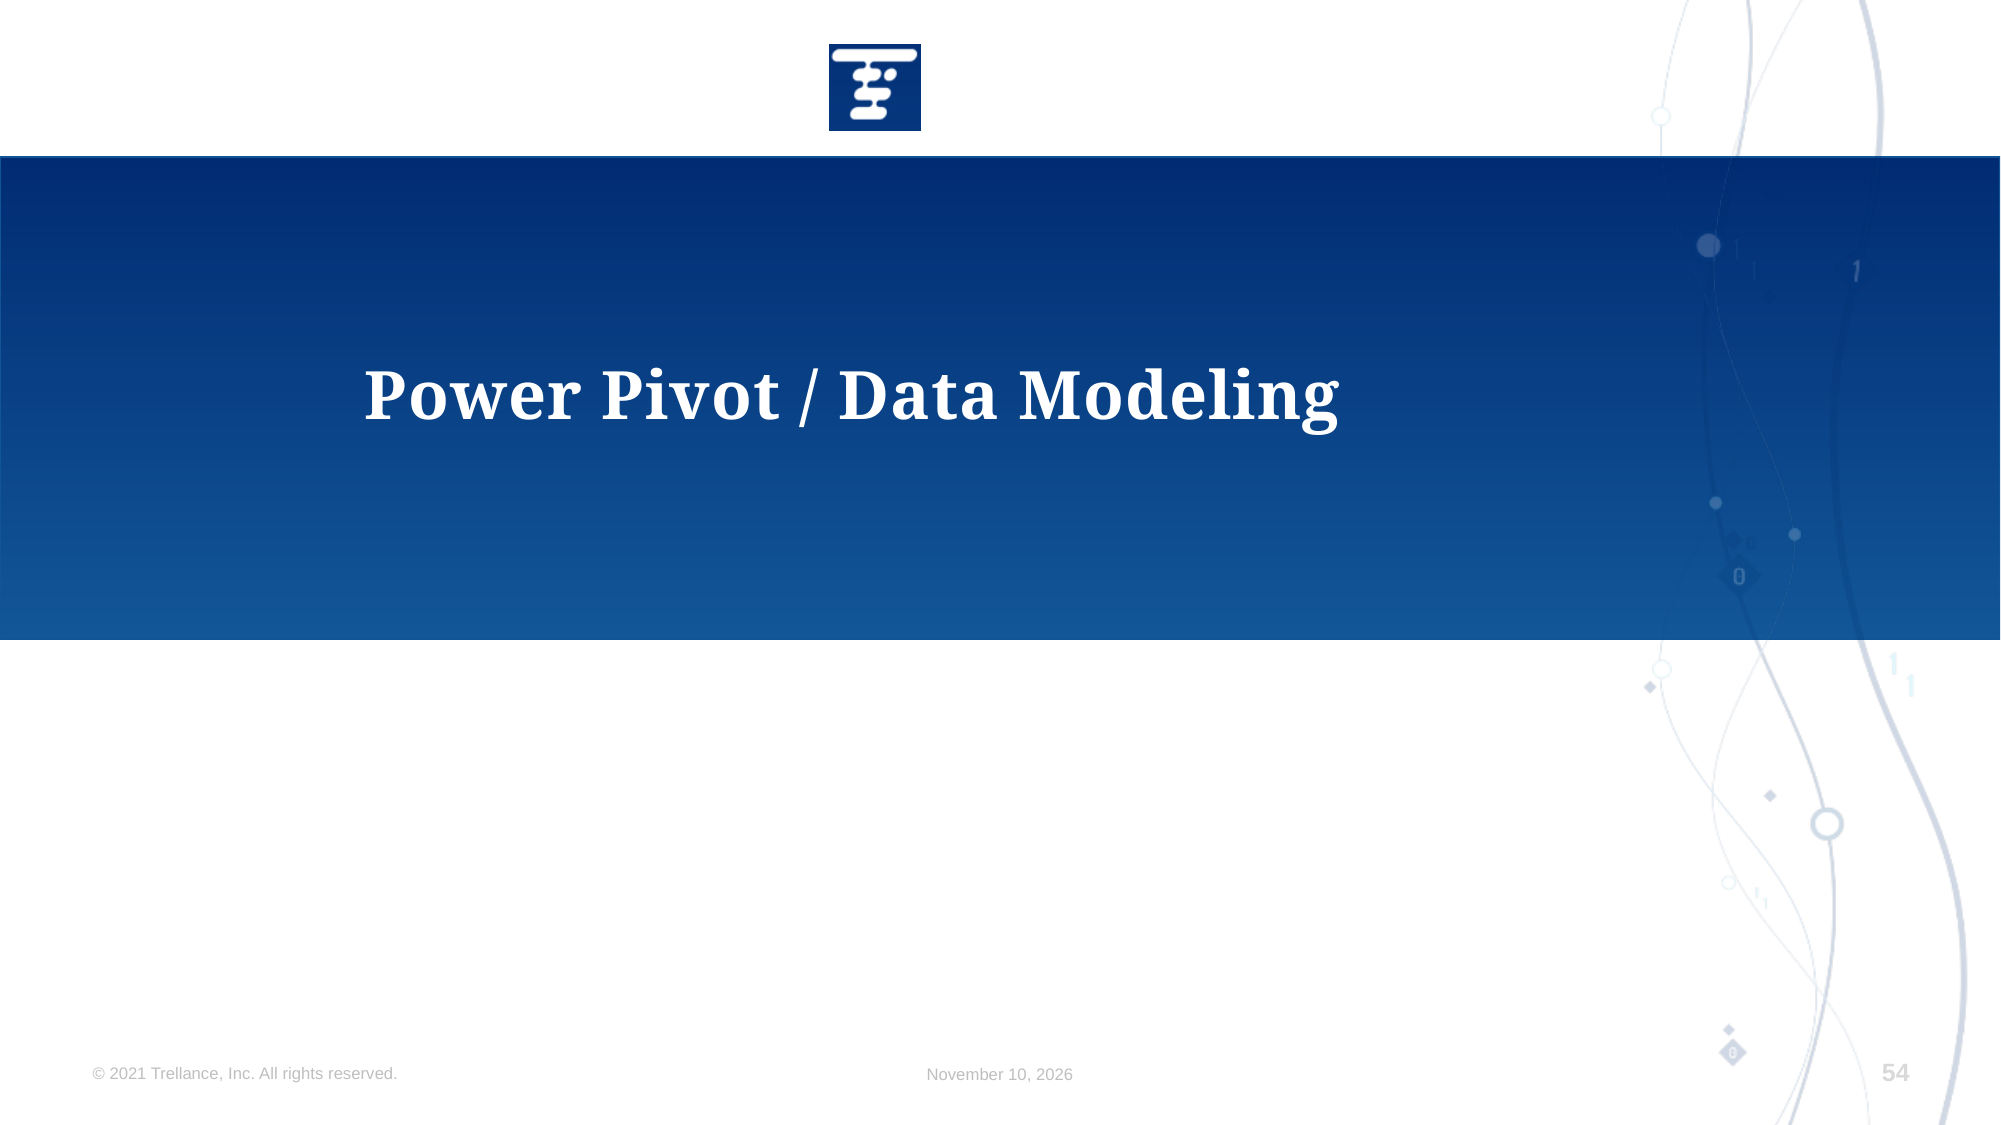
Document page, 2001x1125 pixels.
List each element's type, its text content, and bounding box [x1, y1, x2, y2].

picture [829, 44, 921, 132]
title Power Pivot / Data Modeling [90, 328, 1617, 469]
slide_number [781, 1044, 1219, 1105]
slide_number 54 [1843, 1049, 1925, 1103]
footer © 2021 Trellance, Inc. All rights reserved. [77, 1042, 753, 1103]
